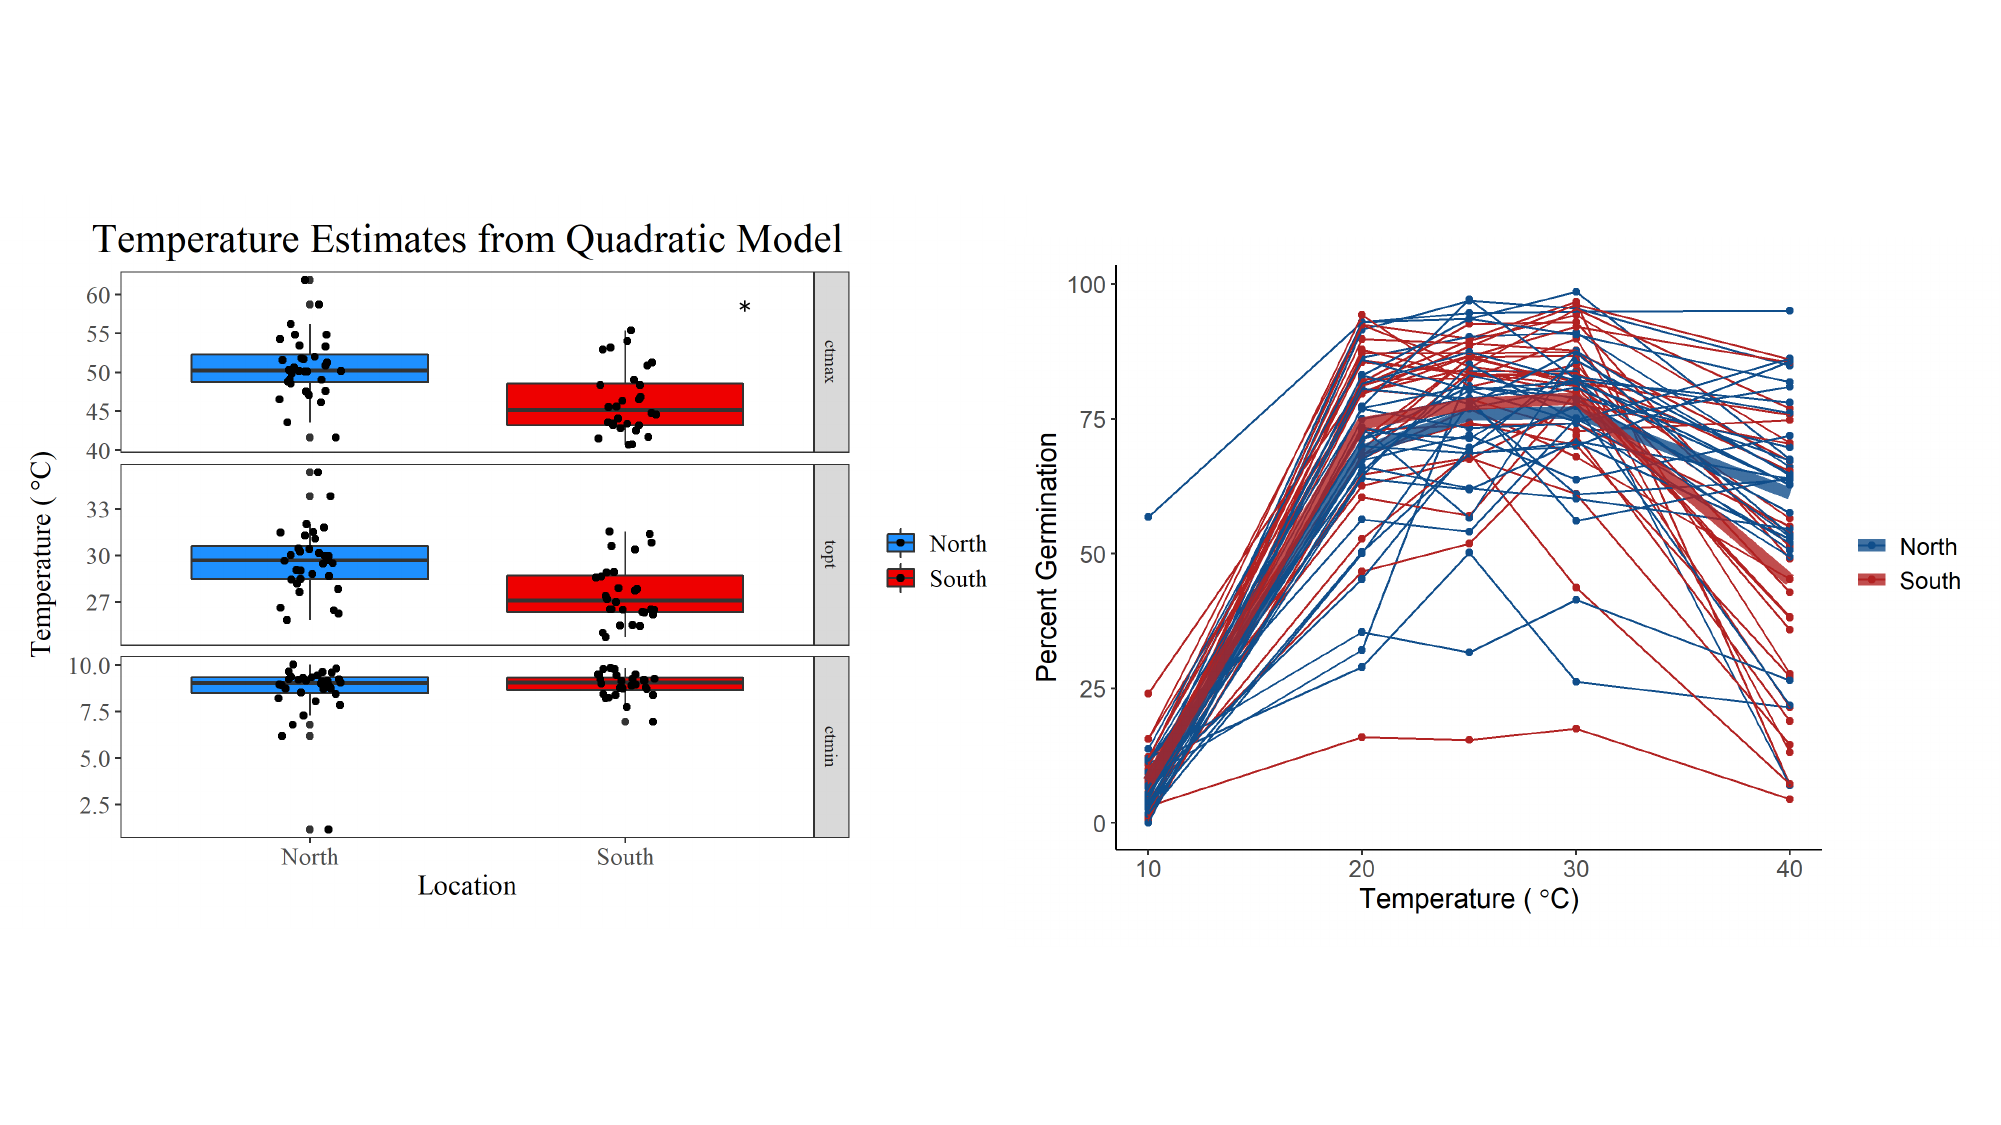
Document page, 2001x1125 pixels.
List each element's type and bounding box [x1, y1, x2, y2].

picture [0, 195, 2000, 947]
